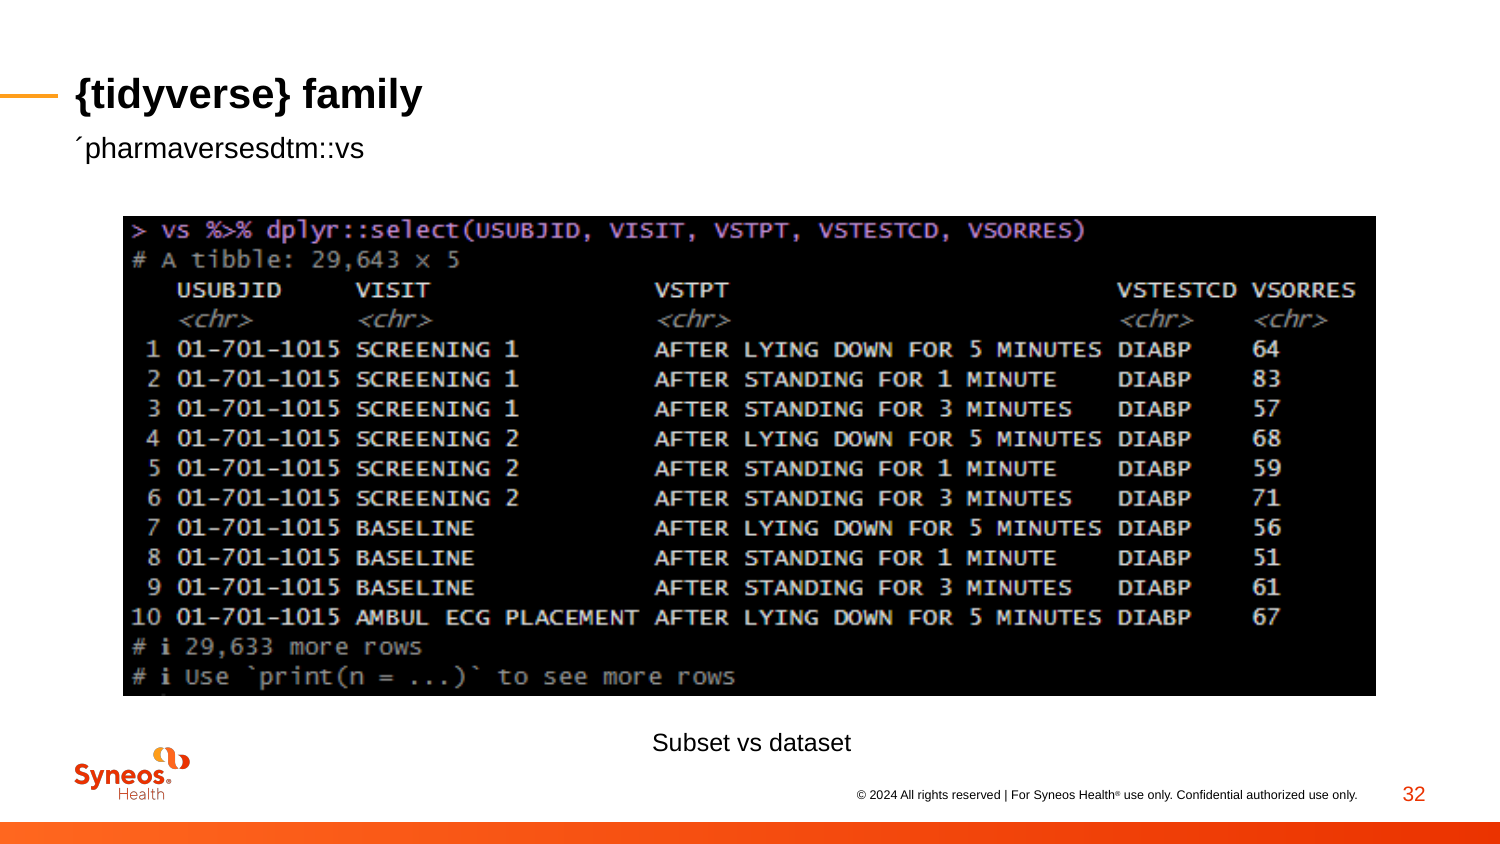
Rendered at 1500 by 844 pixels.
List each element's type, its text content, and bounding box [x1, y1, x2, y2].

picture [123, 215, 1376, 696]
list [75, 191, 1425, 710]
title {tidyverse} family [75, 58, 1425, 118]
list ´pharmaversesdtm::vs [75, 124, 1425, 163]
text_box Subset vs dataset [637, 719, 879, 764]
picture [70, 743, 194, 804]
